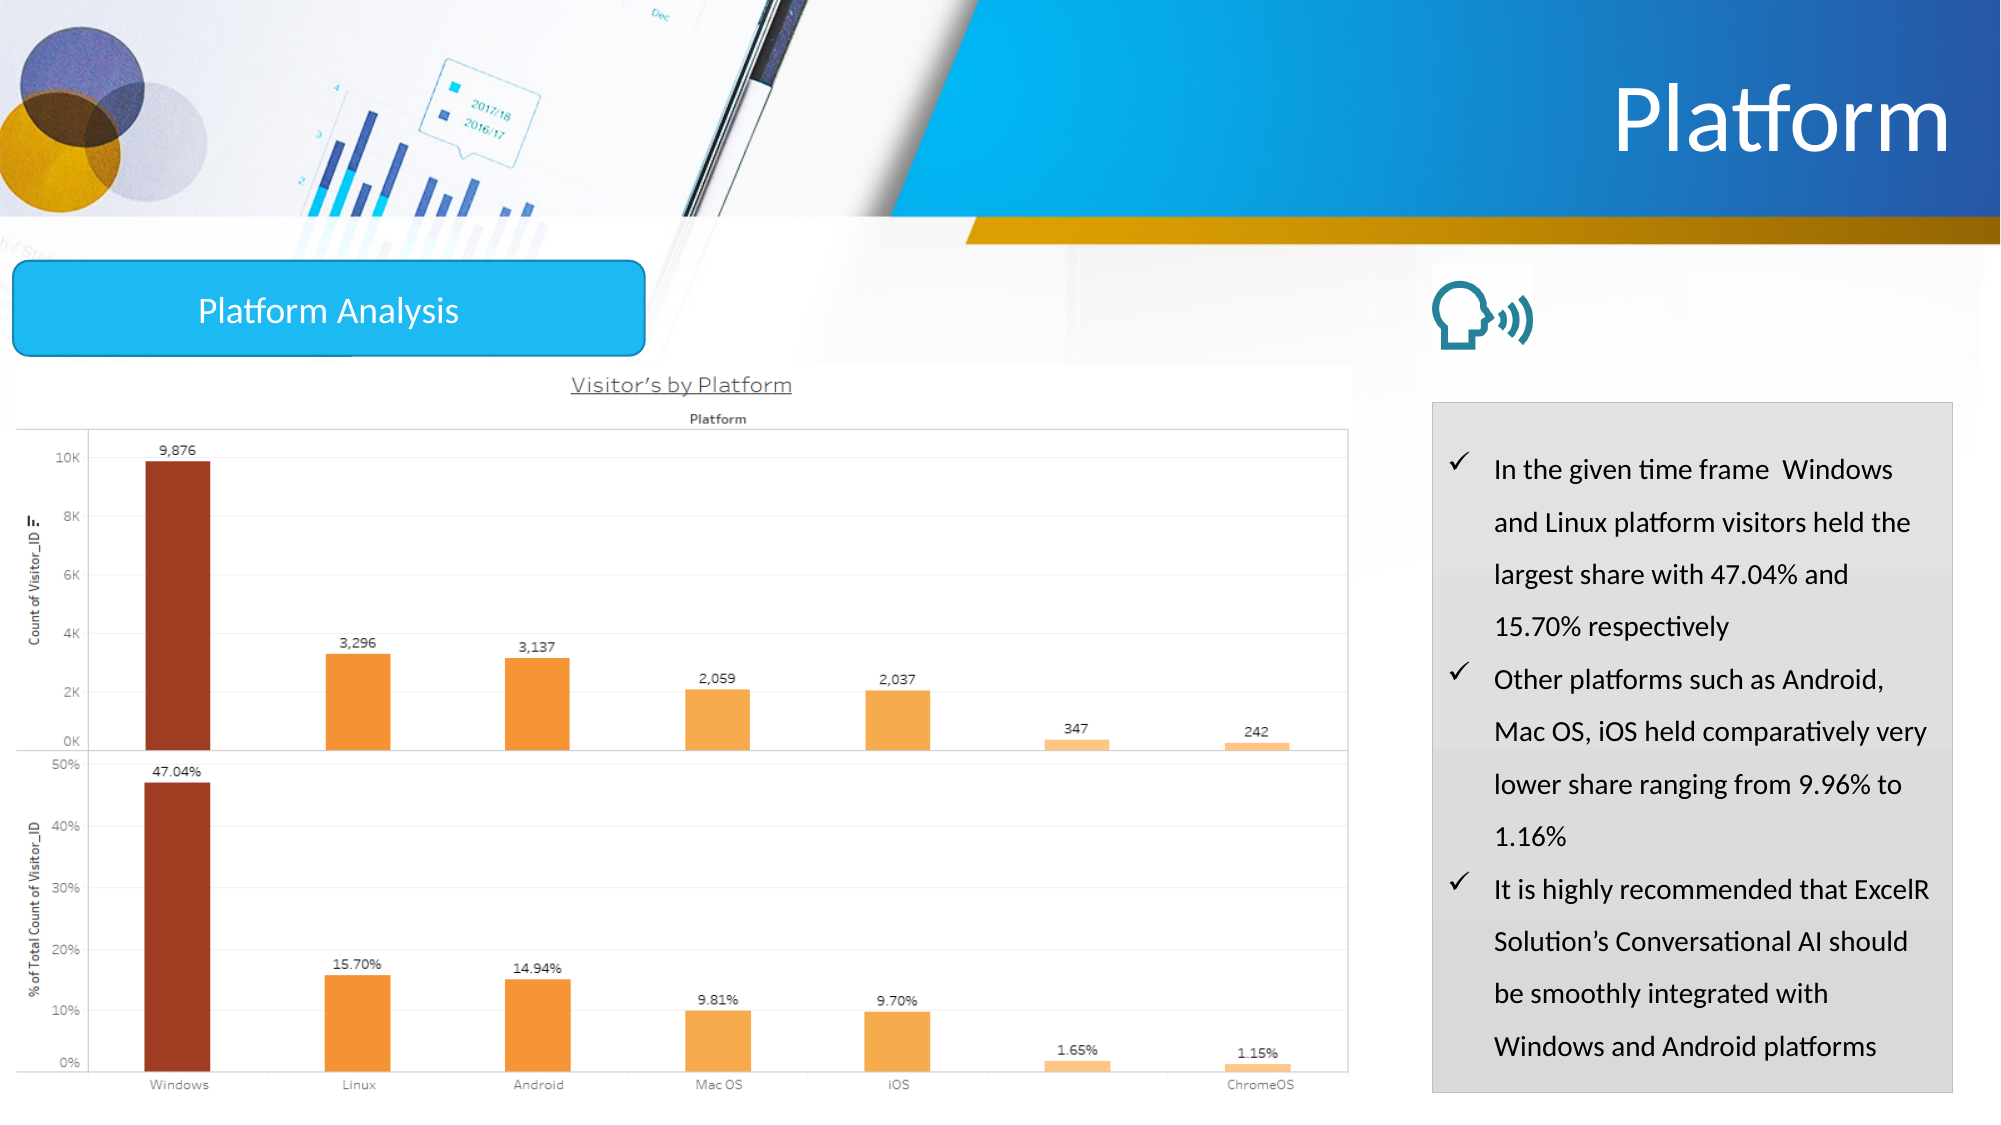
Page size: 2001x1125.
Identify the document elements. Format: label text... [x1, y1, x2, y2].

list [12, 364, 1352, 1107]
text_box Platform Analysis [13, 260, 645, 356]
title Platform [165, 45, 1969, 180]
picture [0, 0, 2001, 1125]
text_box In the given time frame Windows and Linux platform visitors held the largest share with 47.04% and 15.70% respectively Other platforms such as Android, Mac OS, iOS held comparatively very lower share ranging from 9.96% to 1.16% It is highly recommended that ExcelR Solution’s Conversational AI should be smoothly integrated with Windows and Android platforms [1432, 402, 1953, 1093]
